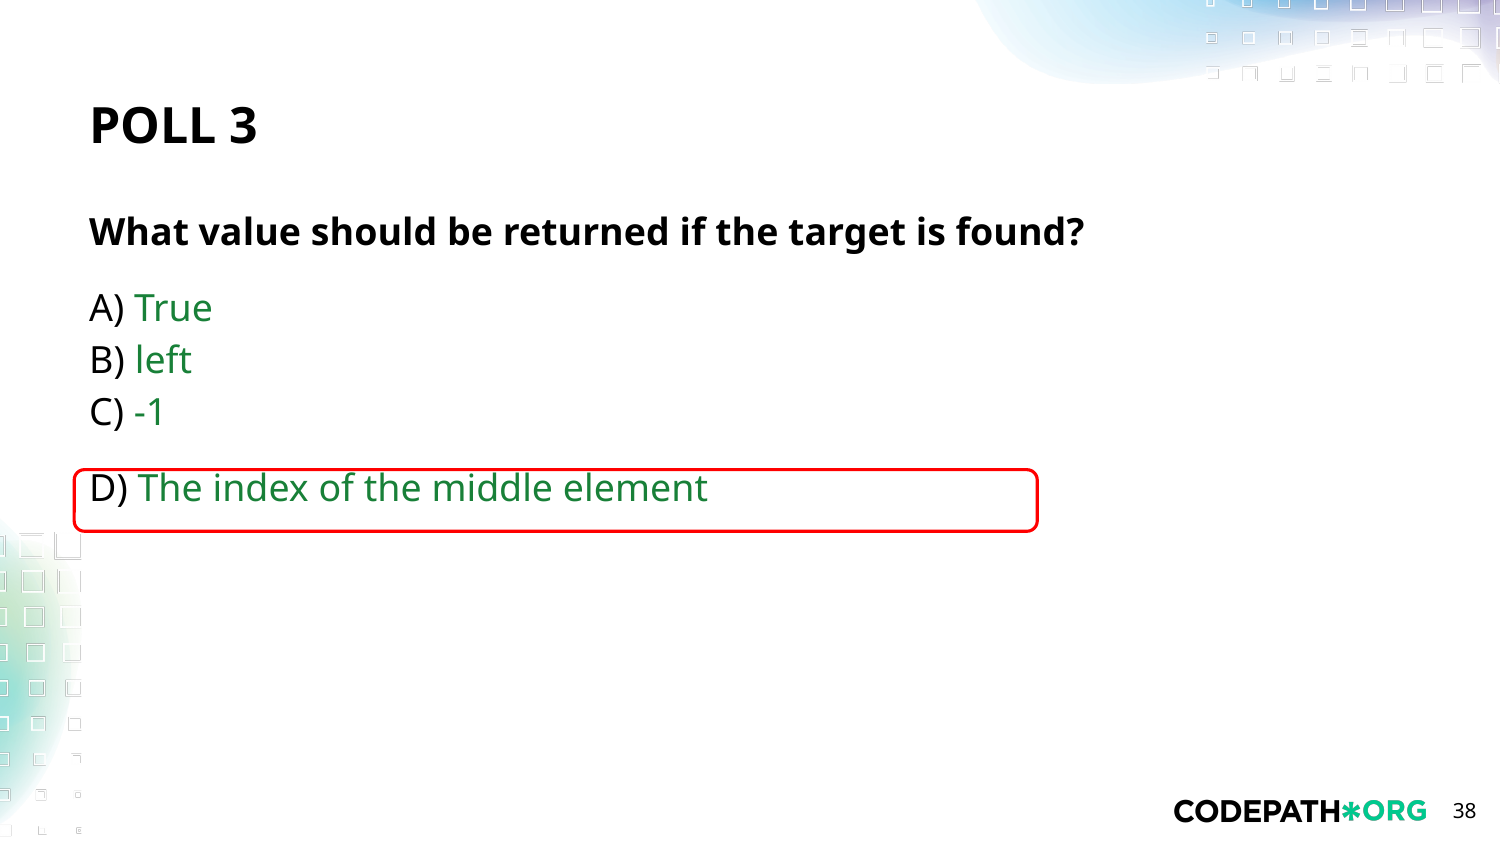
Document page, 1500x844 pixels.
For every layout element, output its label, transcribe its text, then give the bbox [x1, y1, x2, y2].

picture [1173, 799, 1401, 823]
picture [950, 0, 1500, 96]
title POLL 3 [74, 78, 1426, 173]
slide_number ‹#› [1401, 786, 1492, 837]
text_box [74, 469, 1038, 532]
picture [0, 451, 166, 844]
list What value should be returned if the target is found? A) True B) left C) -1 D) The index of the middle element [74, 185, 1426, 758]
